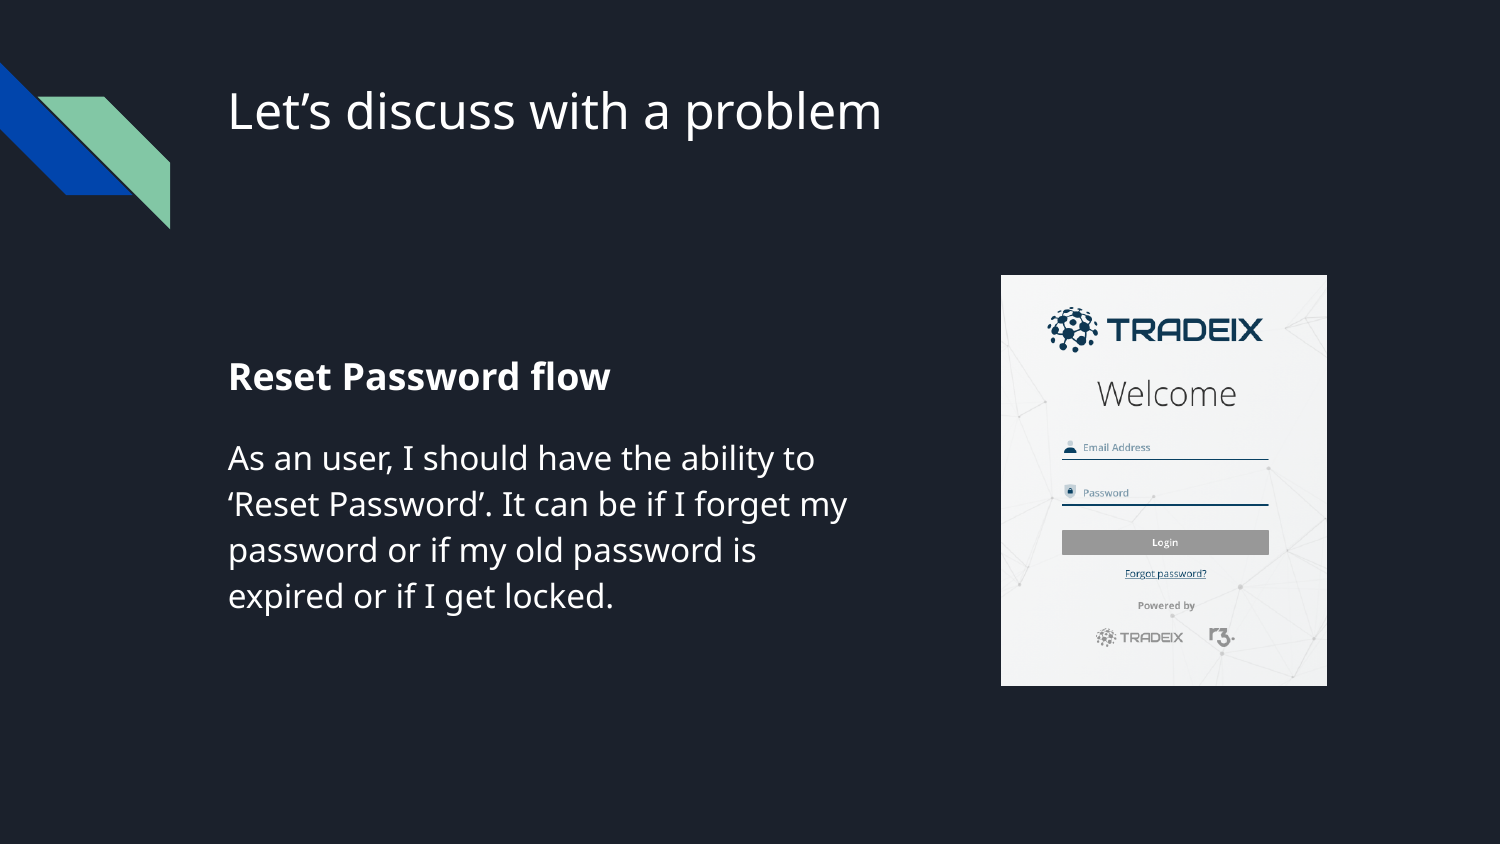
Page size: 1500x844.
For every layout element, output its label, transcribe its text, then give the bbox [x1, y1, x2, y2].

list Reset Password flow As an user, I should have the ability to ‘Reset Password’. It can be if I forget my password or if my old password is expired or if I get locked. [212, 275, 892, 686]
title Let’s discuss with a problem [212, 64, 1368, 215]
picture [1001, 274, 1327, 686]
